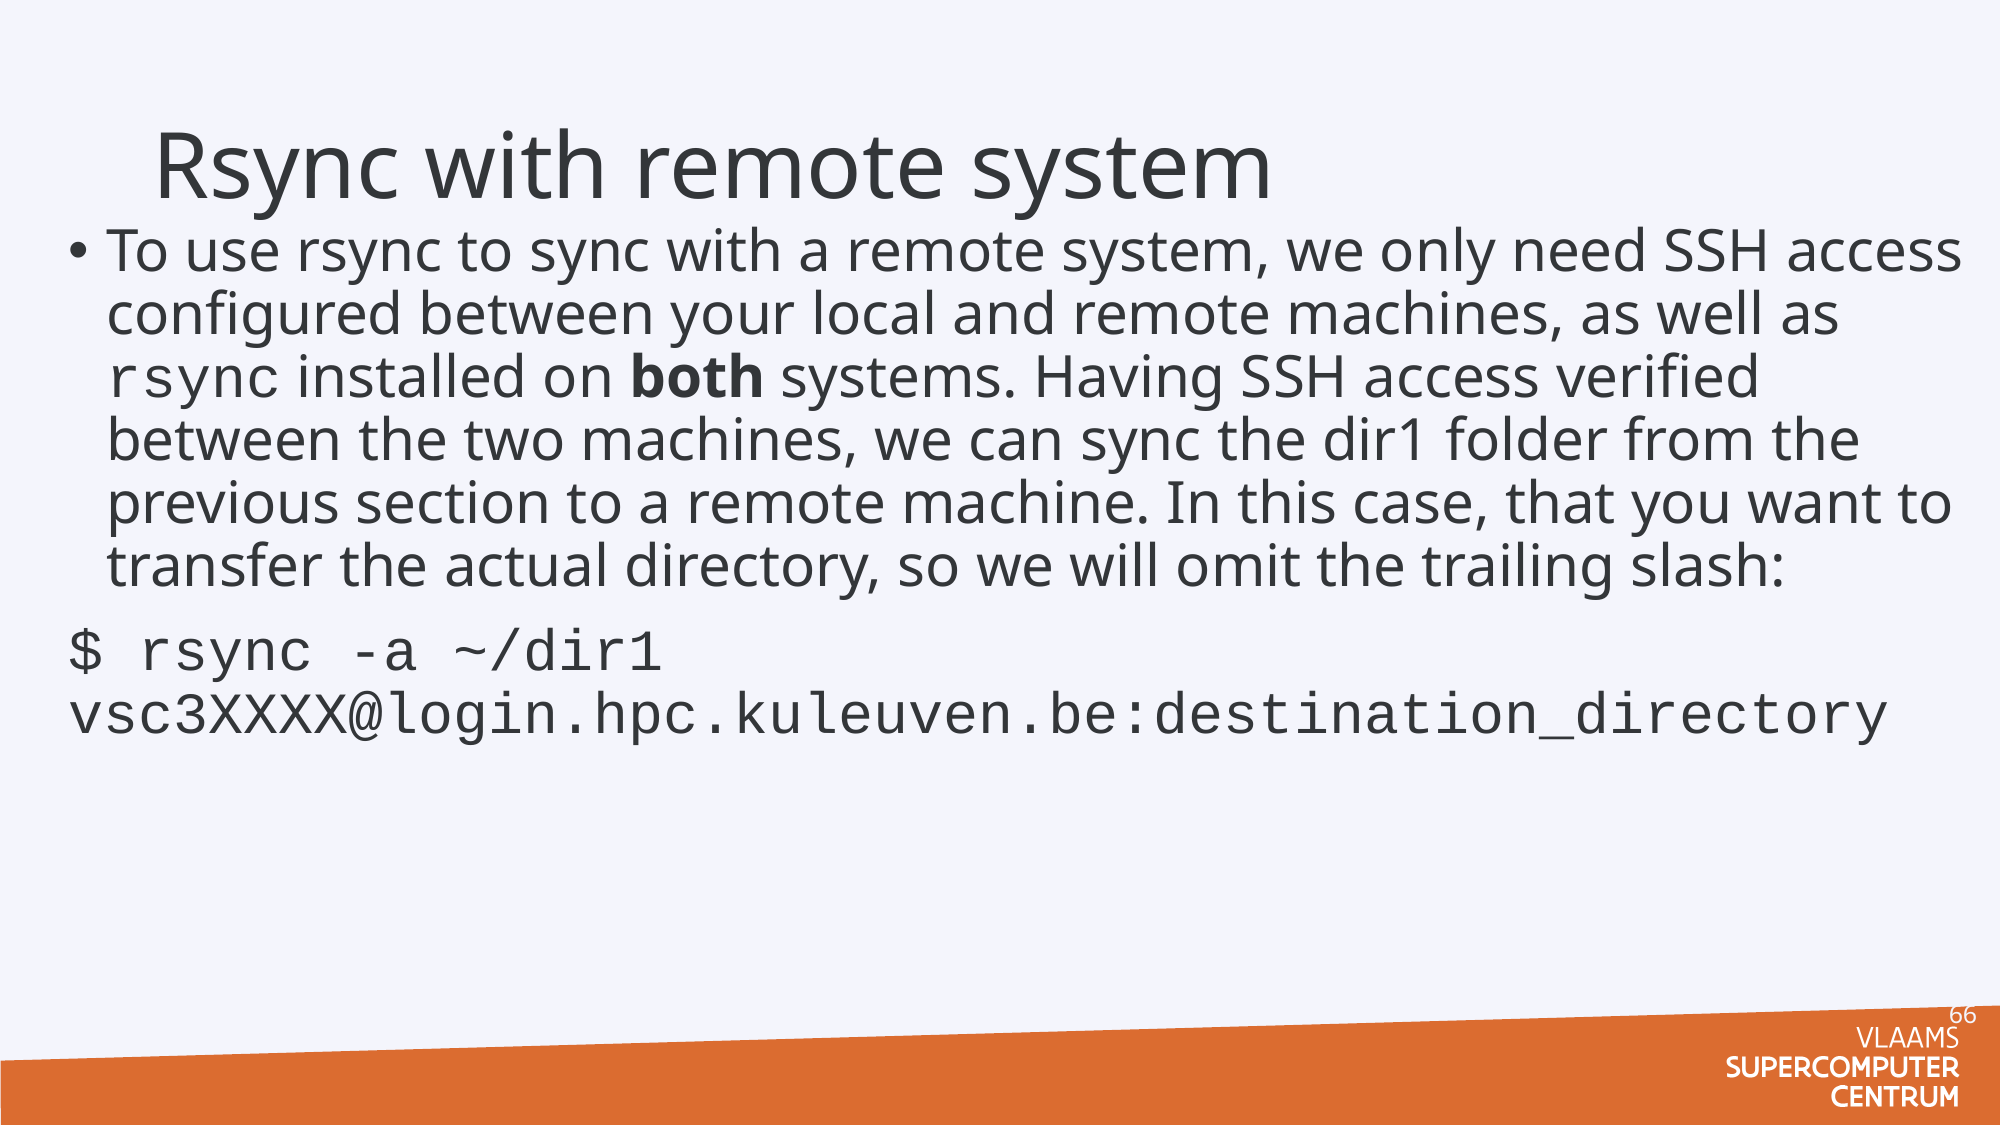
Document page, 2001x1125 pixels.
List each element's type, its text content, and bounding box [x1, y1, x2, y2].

list To use rsync to sync with a remote system, we only need SSH access configured between your local and remote machines, as well as rsync installed on both systems. Having SSH access verified between the two machines, we can sync the dir1 folder from the previous section to a remote machine. In this case, that you want to transfer the actual directory, so we will omit the trailing slash: $ rsync -a ~/dir1 vsc3XXXX@login.hpc.kuleuven.be:destination_directory [68, 221, 1993, 948]
slide_number 66 [1787, 992, 1993, 1040]
picture [1725, 1021, 1960, 1117]
title Rsync with remote system [137, 59, 1863, 221]
